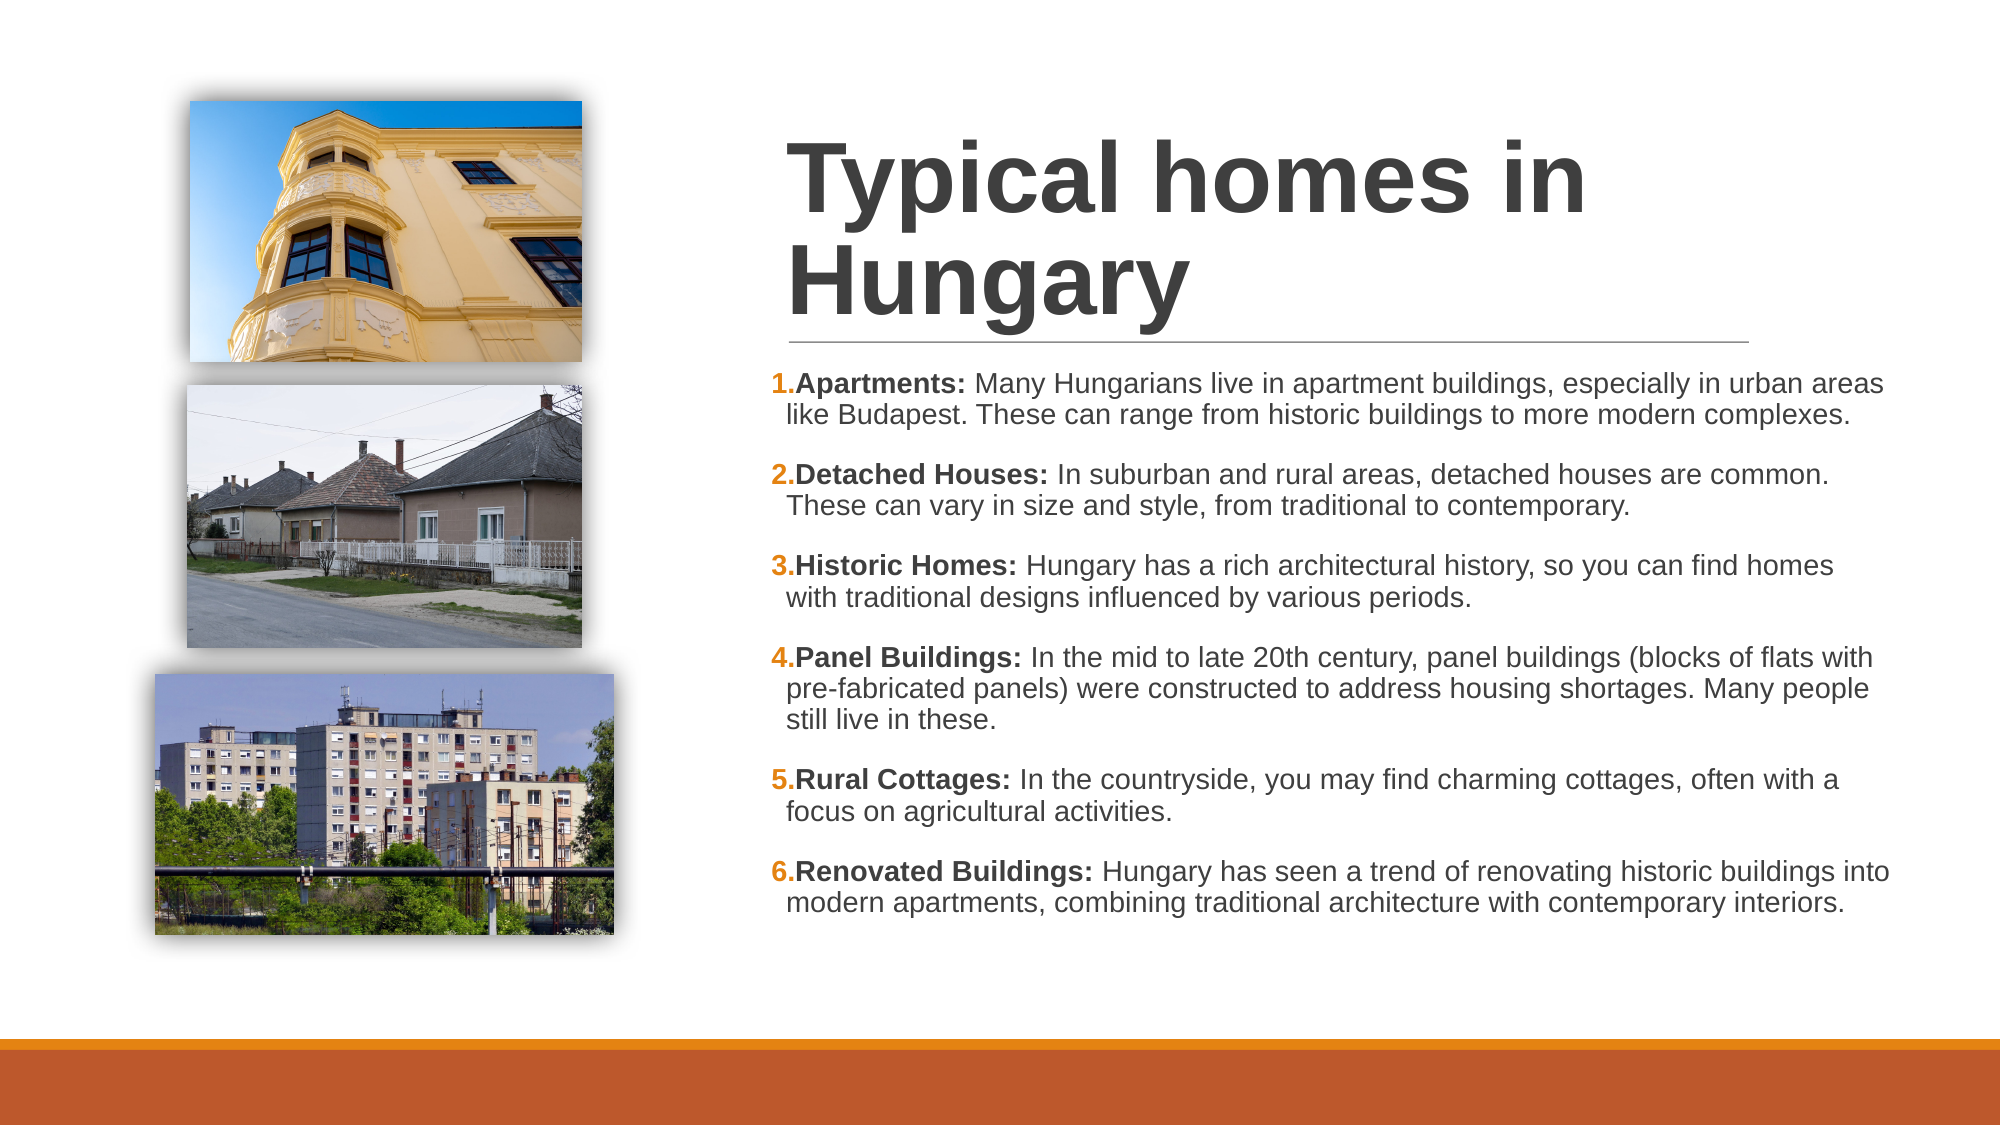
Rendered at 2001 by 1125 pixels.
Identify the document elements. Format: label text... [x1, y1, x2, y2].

list Apartments: Many Hungarians live in apartment buildings, especially in urban areas like Budapest. These can range from historic buildings to more modern complexes. Detached Houses: In suburban and rural areas, detached houses are common. These can vary in size and style, from traditional to contemporary. Historic Homes: Hungary has a rich architectural history, so you can find homes with traditional designs influenced by various periods. Panel Buildings: In the mid to late 20th century, panel buildings (blocks of flats with pre-fabricated panels) were constructed to address housing shortages. Many people still live in these. Rural Cottages: In the countryside, you may find charming cottages, often with a focus on agricultural activities. Renovated Buildings: Hungary has seen a trend of renovating historic buildings into modern apartments, combining traditional architecture with contemporary interiors. [771, 360, 1895, 963]
picture [187, 385, 582, 648]
picture [155, 673, 614, 935]
text_box [0, 1039, 2000, 1049]
picture [190, 101, 582, 362]
title Typical homes in Hungary [771, 104, 1895, 343]
text_box [0, 1049, 2000, 1125]
text_box [0, 0, 2000, 1039]
